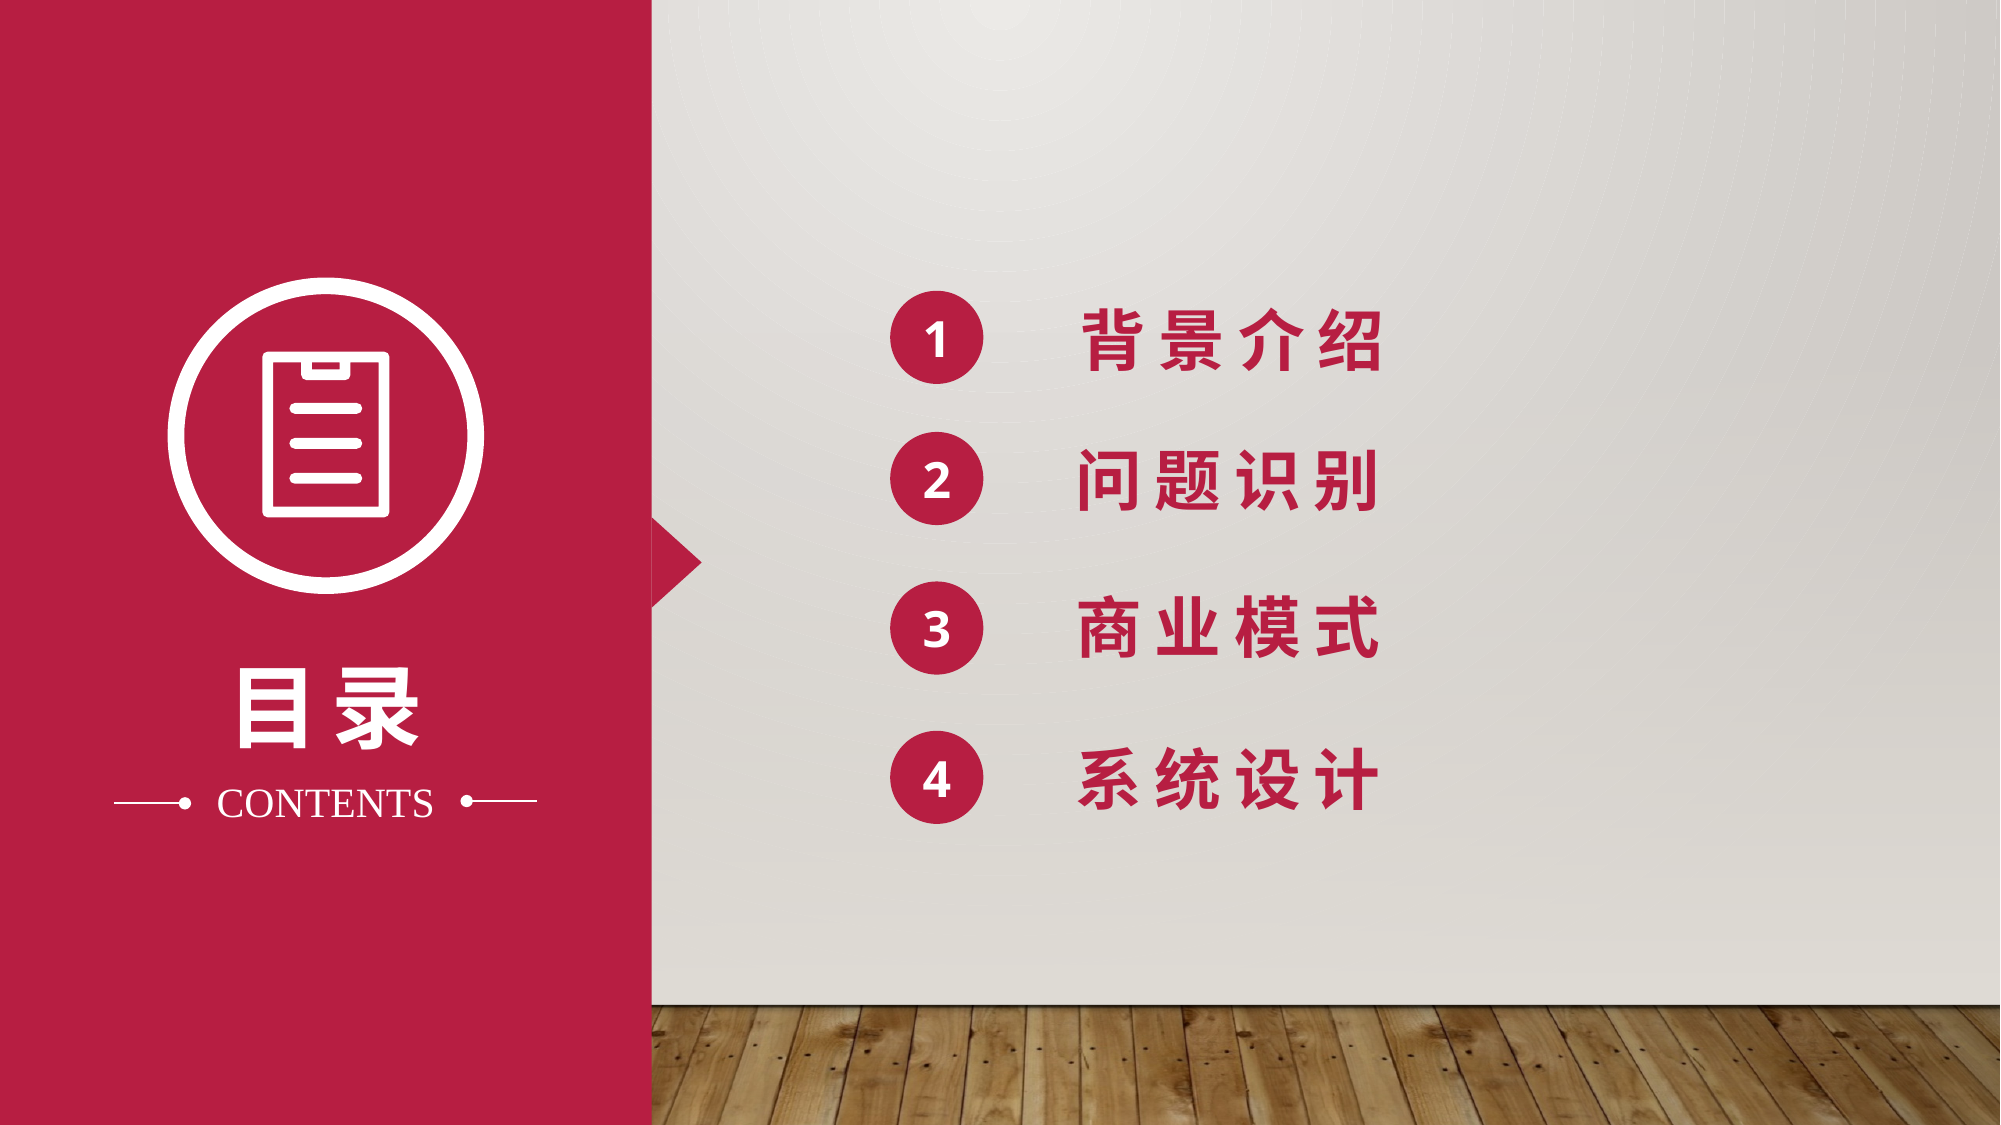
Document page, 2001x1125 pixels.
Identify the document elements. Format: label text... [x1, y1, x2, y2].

picture [652, 1005, 2000, 1125]
text_box 2 [888, 430, 985, 527]
text_box 4 [888, 729, 985, 826]
text_box 3 [888, 580, 985, 676]
text_box 系统设计 [1061, 730, 1780, 826]
text_box 背景介绍 [1064, 291, 1784, 386]
text_box 问题识别 [1061, 431, 1780, 527]
text_box 1 [888, 289, 985, 386]
text_box 商业模式 [1061, 578, 1780, 674]
